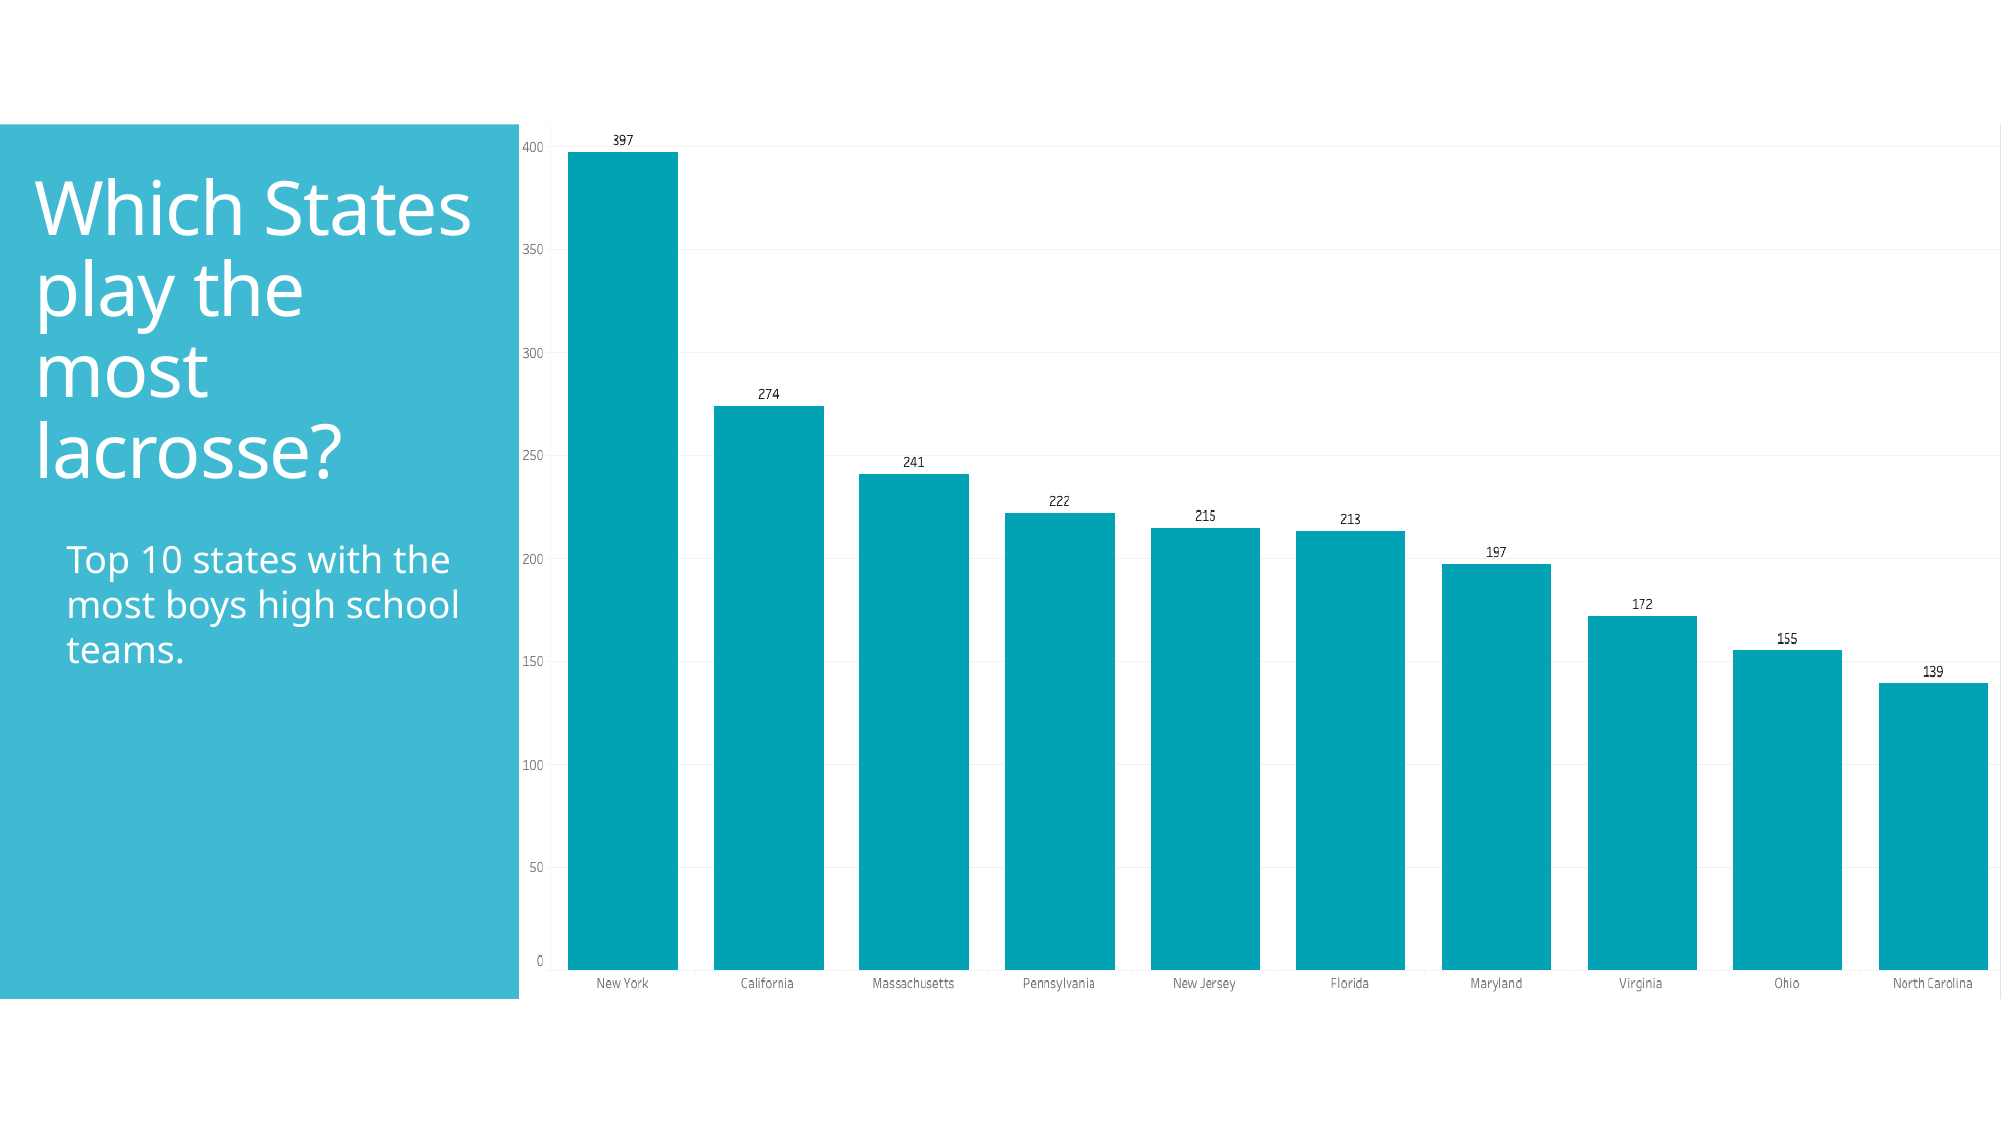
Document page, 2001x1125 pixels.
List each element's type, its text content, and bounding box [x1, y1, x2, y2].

text_box Top 10 states with the most boys high school teams. [51, 528, 519, 679]
picture [519, 124, 2000, 1006]
title Which States play the most lacrosse? [19, 144, 503, 521]
